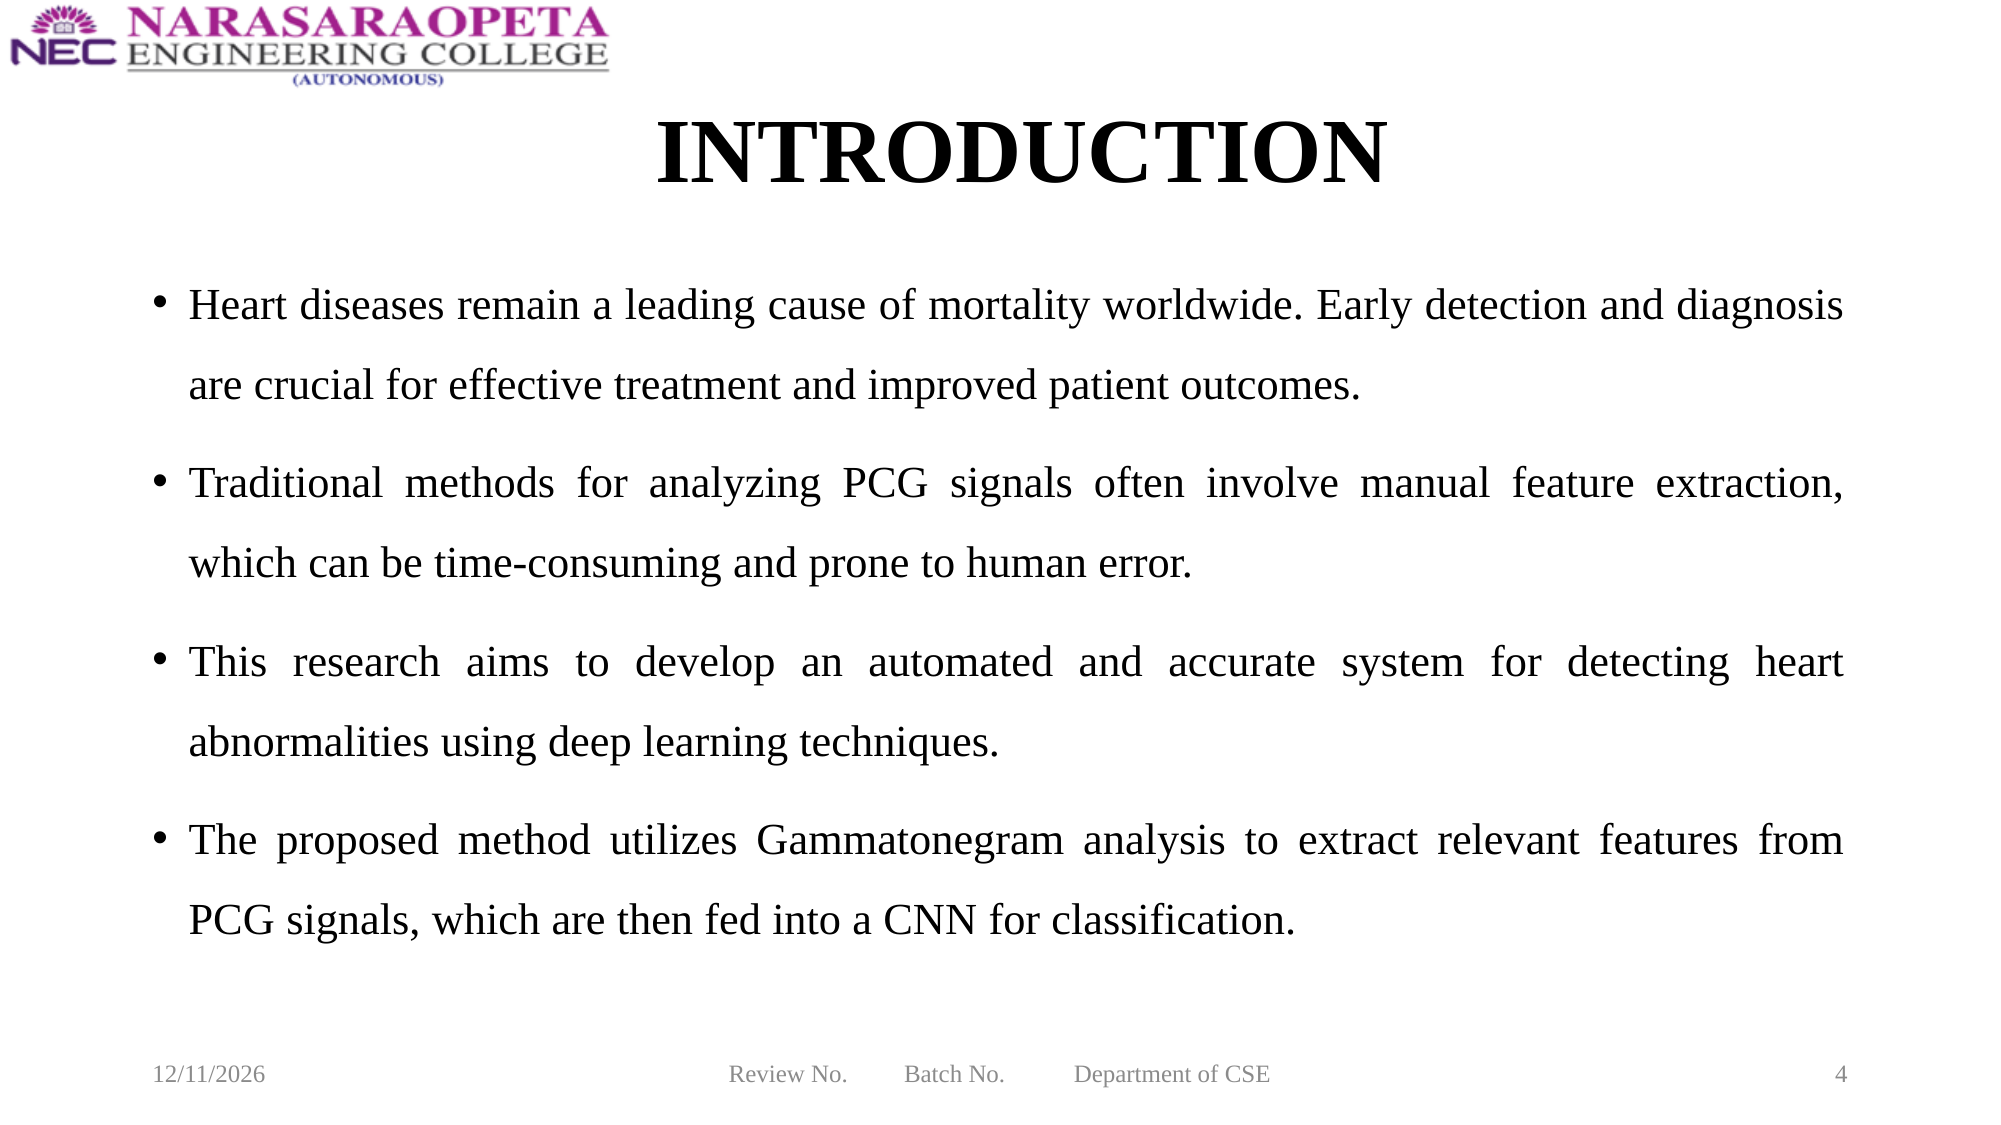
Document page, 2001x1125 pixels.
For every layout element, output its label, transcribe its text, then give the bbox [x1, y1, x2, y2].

picture [0, 0, 1280, 719]
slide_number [137, 1042, 588, 1103]
footer Review No. Batch No. Department of CSE [662, 1042, 1338, 1103]
title INTRODUCTION [187, 59, 1857, 240]
slide_number 4 [1412, 1042, 1863, 1103]
list Heart diseases remain a leading cause of mortality worldwide. Early detection and diagnosis are crucial for effective treatment and improved patient outcomes. Traditional methods for analyzing PCG signals often involve manual feature extraction, which can be time-consuming and prone to human error. This research aims to develop an automated and accurate system for detecting heart abnormalities using deep learning techniques. The proposed method utilizes Gammatonegram analysis to extract relevant features from PCG signals, which are then fed into a CNN for classification. [137, 240, 1863, 955]
